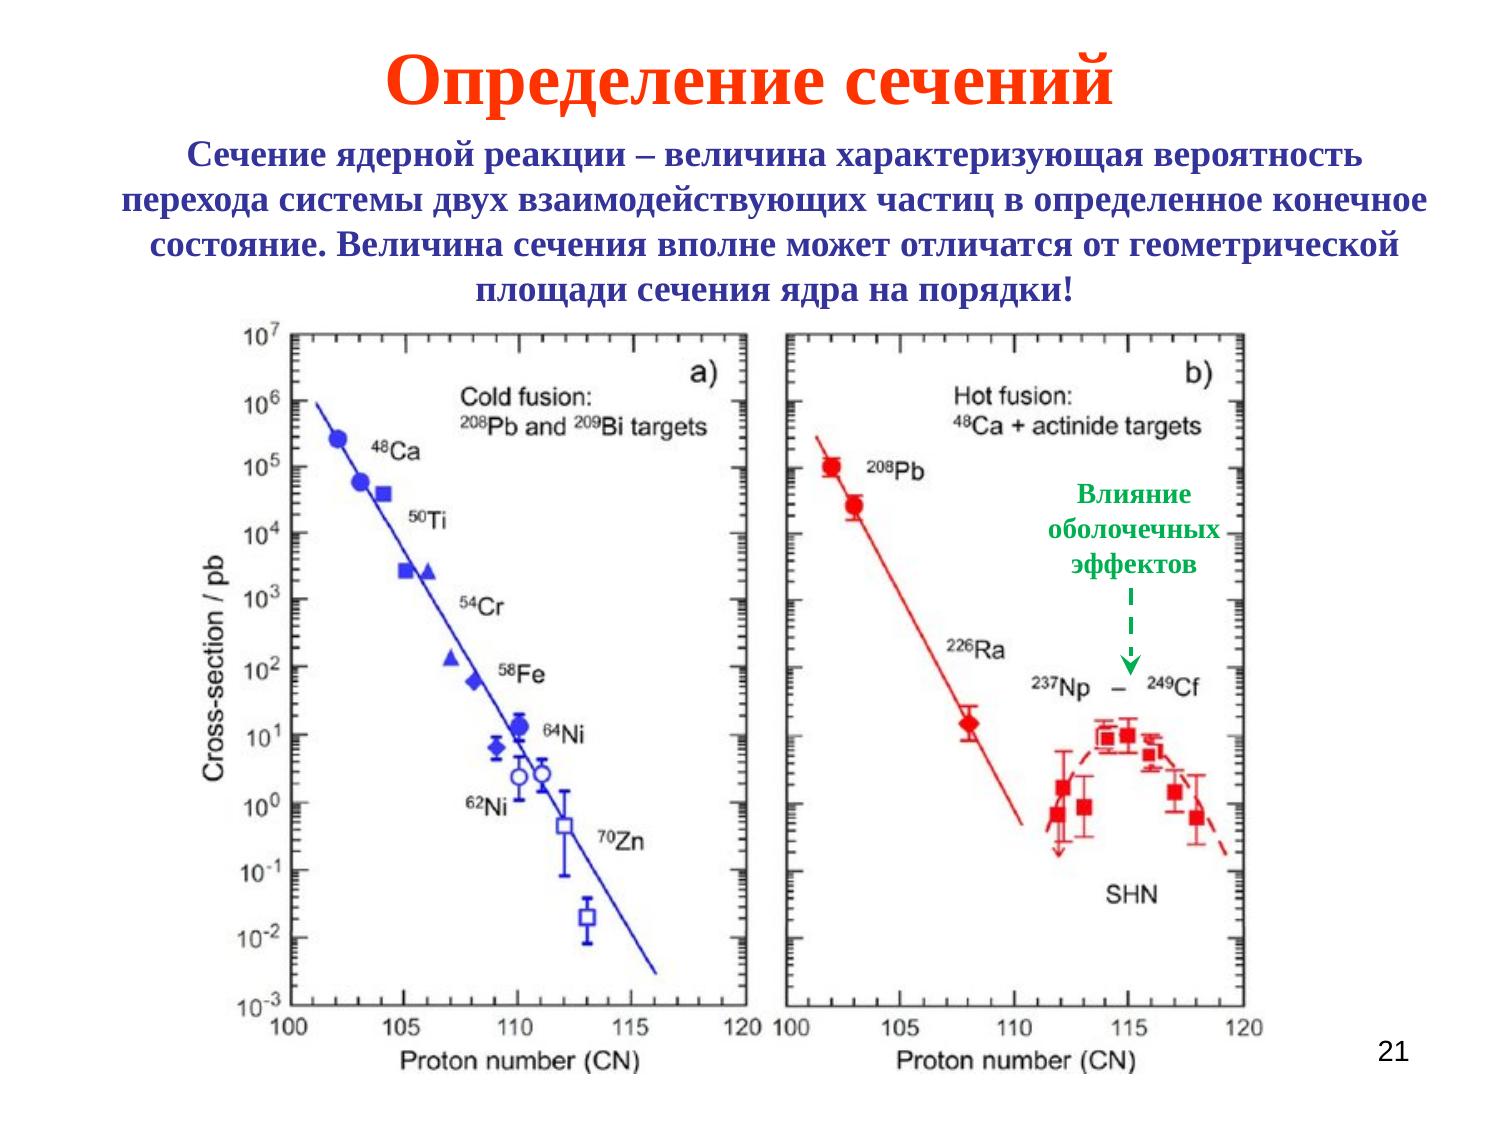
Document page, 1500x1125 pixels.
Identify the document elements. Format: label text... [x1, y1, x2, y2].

title Определение сечений [75, 0, 1425, 150]
slide_number 21 [1074, 1024, 1426, 1103]
picture [199, 317, 1265, 1074]
text_box Сечение ядерной реакции – величина характеризующая вероятность перехода системы двух взаимодействующих частиц в определенное конечное состояние. Величина сечения вполне может отличатся от геометрической площади сечения ядра на порядки! [99, 121, 1450, 317]
